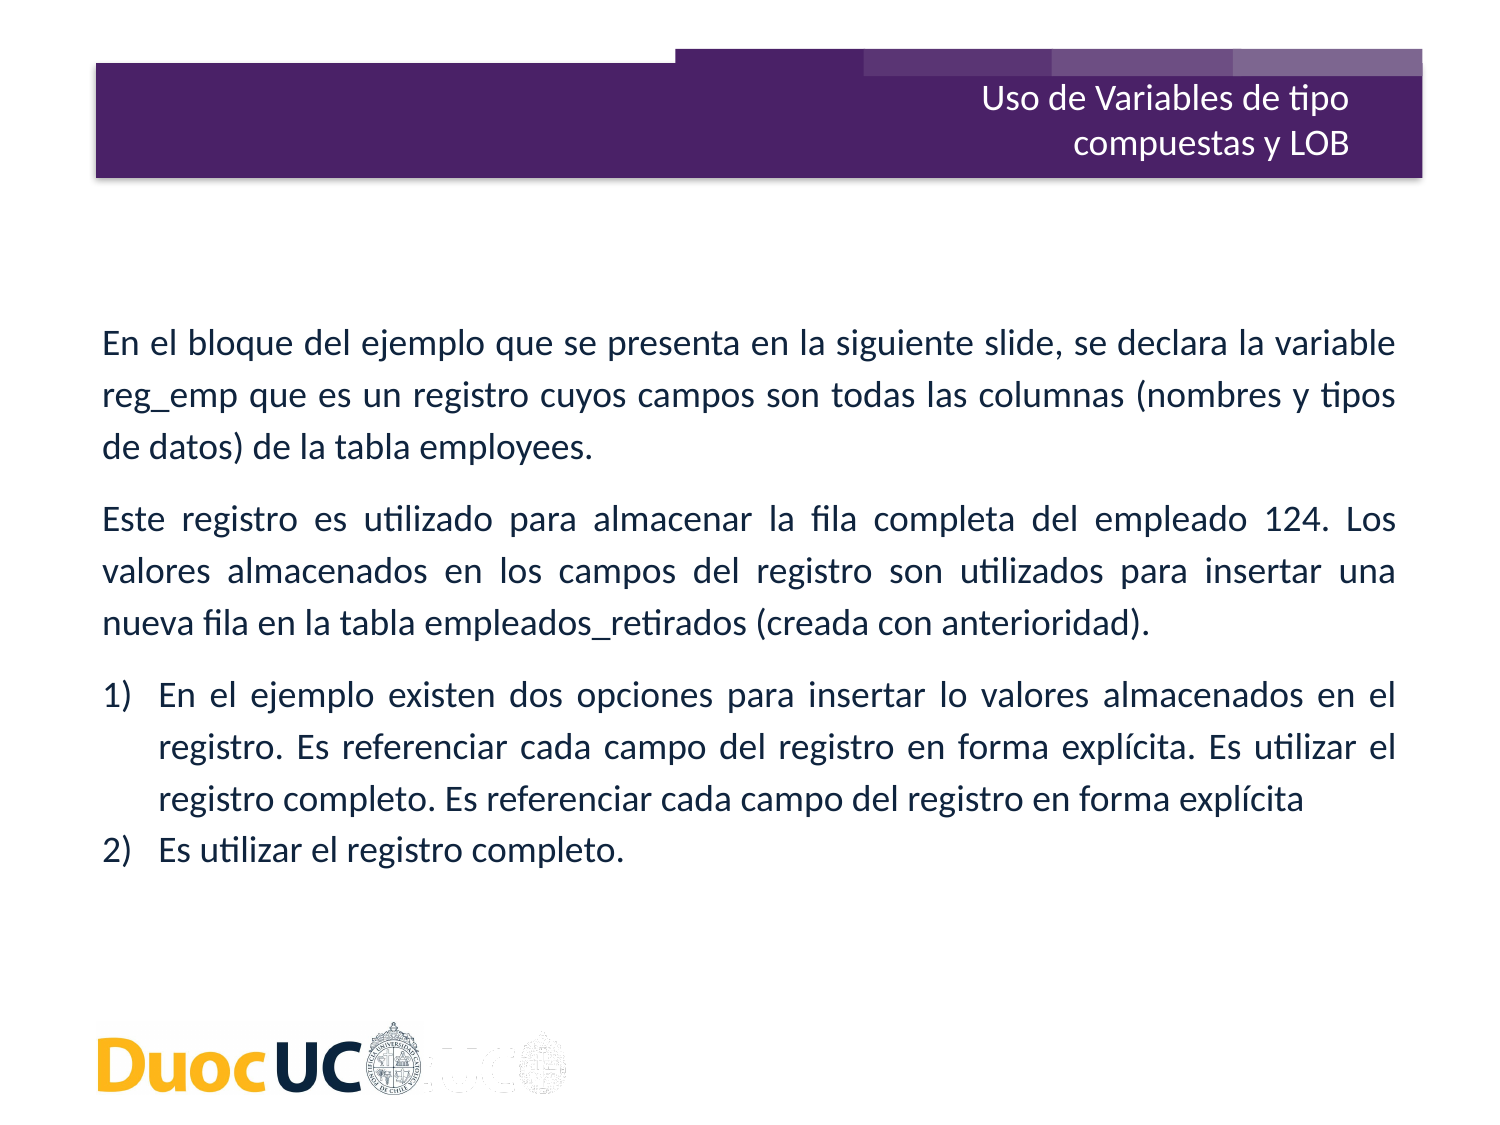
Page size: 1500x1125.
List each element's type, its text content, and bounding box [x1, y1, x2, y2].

text_box En el bloque del ejemplo que se presenta en la siguiente slide, se declara la variable reg_emp que es un registro cuyos campos son todas las columnas (nombres y tipos de datos) de la tabla employees. Este registro es utilizado para almacenar la fila completa del empleado 124. Los valores almacenados en los campos del registro son utilizados para insertar una nueva fila en la tabla empleados_retirados (creada con anterioridad). En el ejemplo existen dos opciones para insertar lo valores almacenados en el registro. Es referenciar cada campo del registro en forma explícita. Es utilizar el registro completo. Es referenciar cada campo del registro en forma explícita Es utilizar el registro completo. [87, 303, 1413, 884]
text_box Uso de Variables de tipo compuestas y LOB [837, 65, 1366, 172]
picture [96, 1021, 566, 1095]
